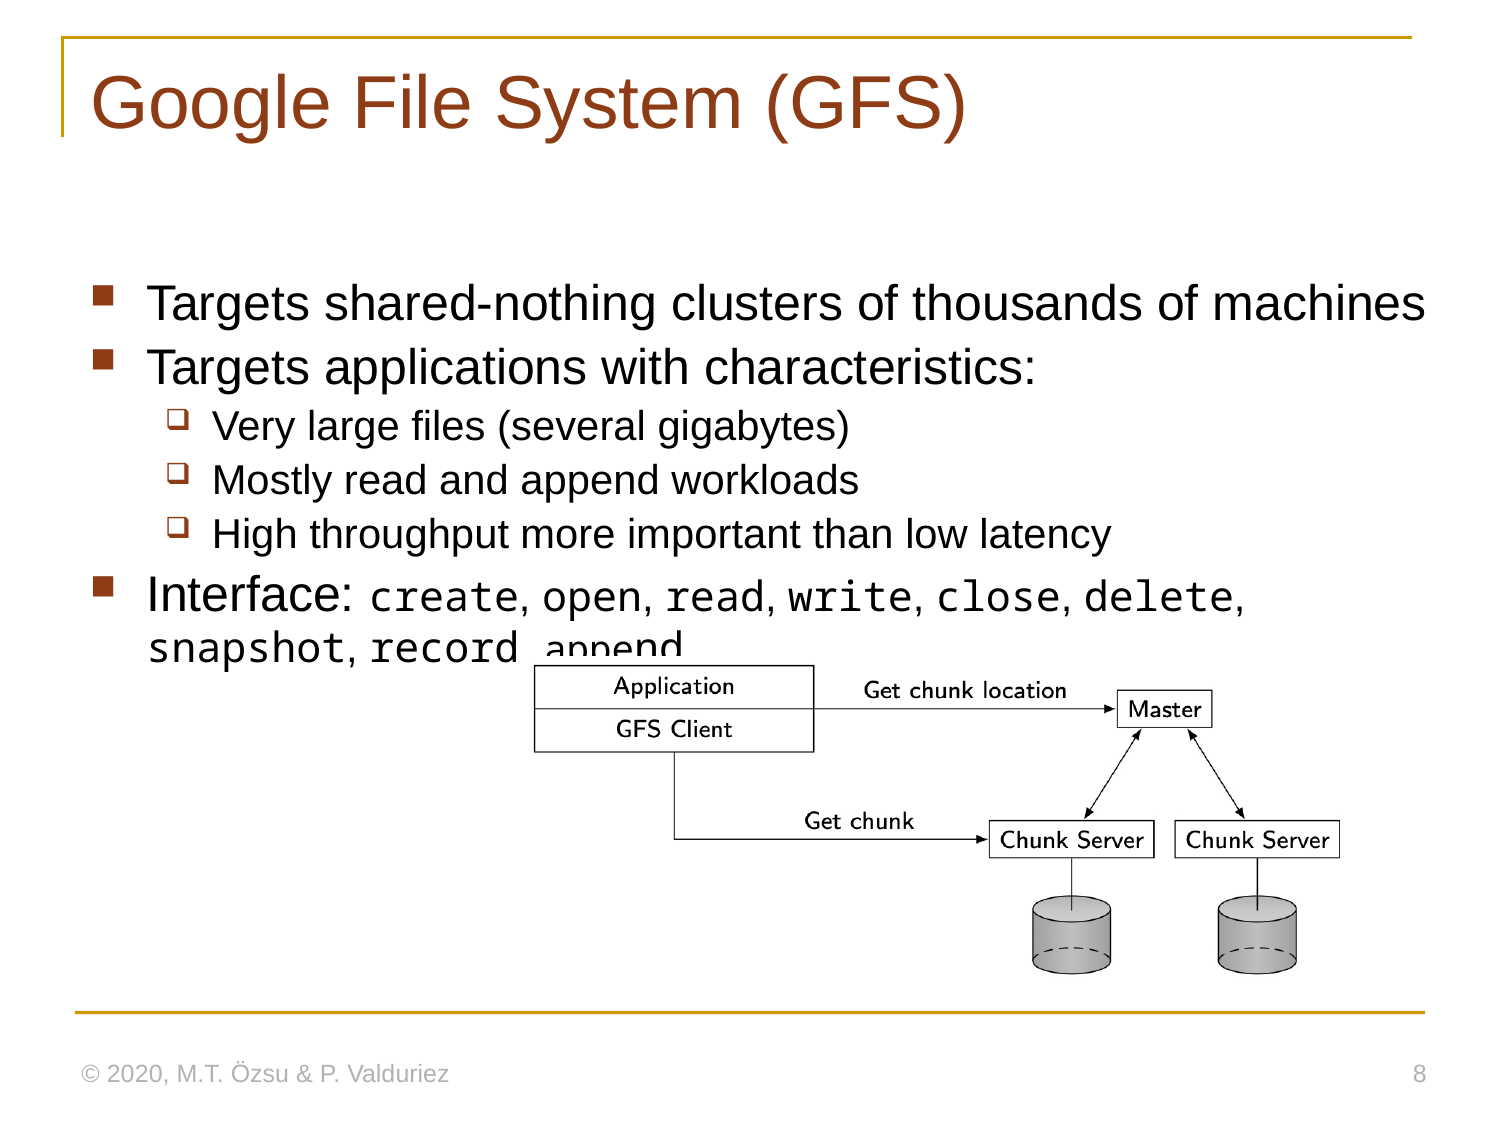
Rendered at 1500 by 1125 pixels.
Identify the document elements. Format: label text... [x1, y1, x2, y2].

list Targets shared-nothing clusters of thousands of machines Targets applications with characteristics: Very large files (several gigabytes) Mostly read and append workloads High throughput more important than low latency Interface: create, open, read, write, close, delete, snapshot, record append [74, 262, 1483, 752]
slide_number 8 [1104, 1042, 1442, 1103]
footer © 2020, M.T. Özsu & P. Valduriez [66, 1042, 573, 1103]
picture [525, 656, 1359, 993]
title Google File System (GFS) [74, 45, 1426, 233]
